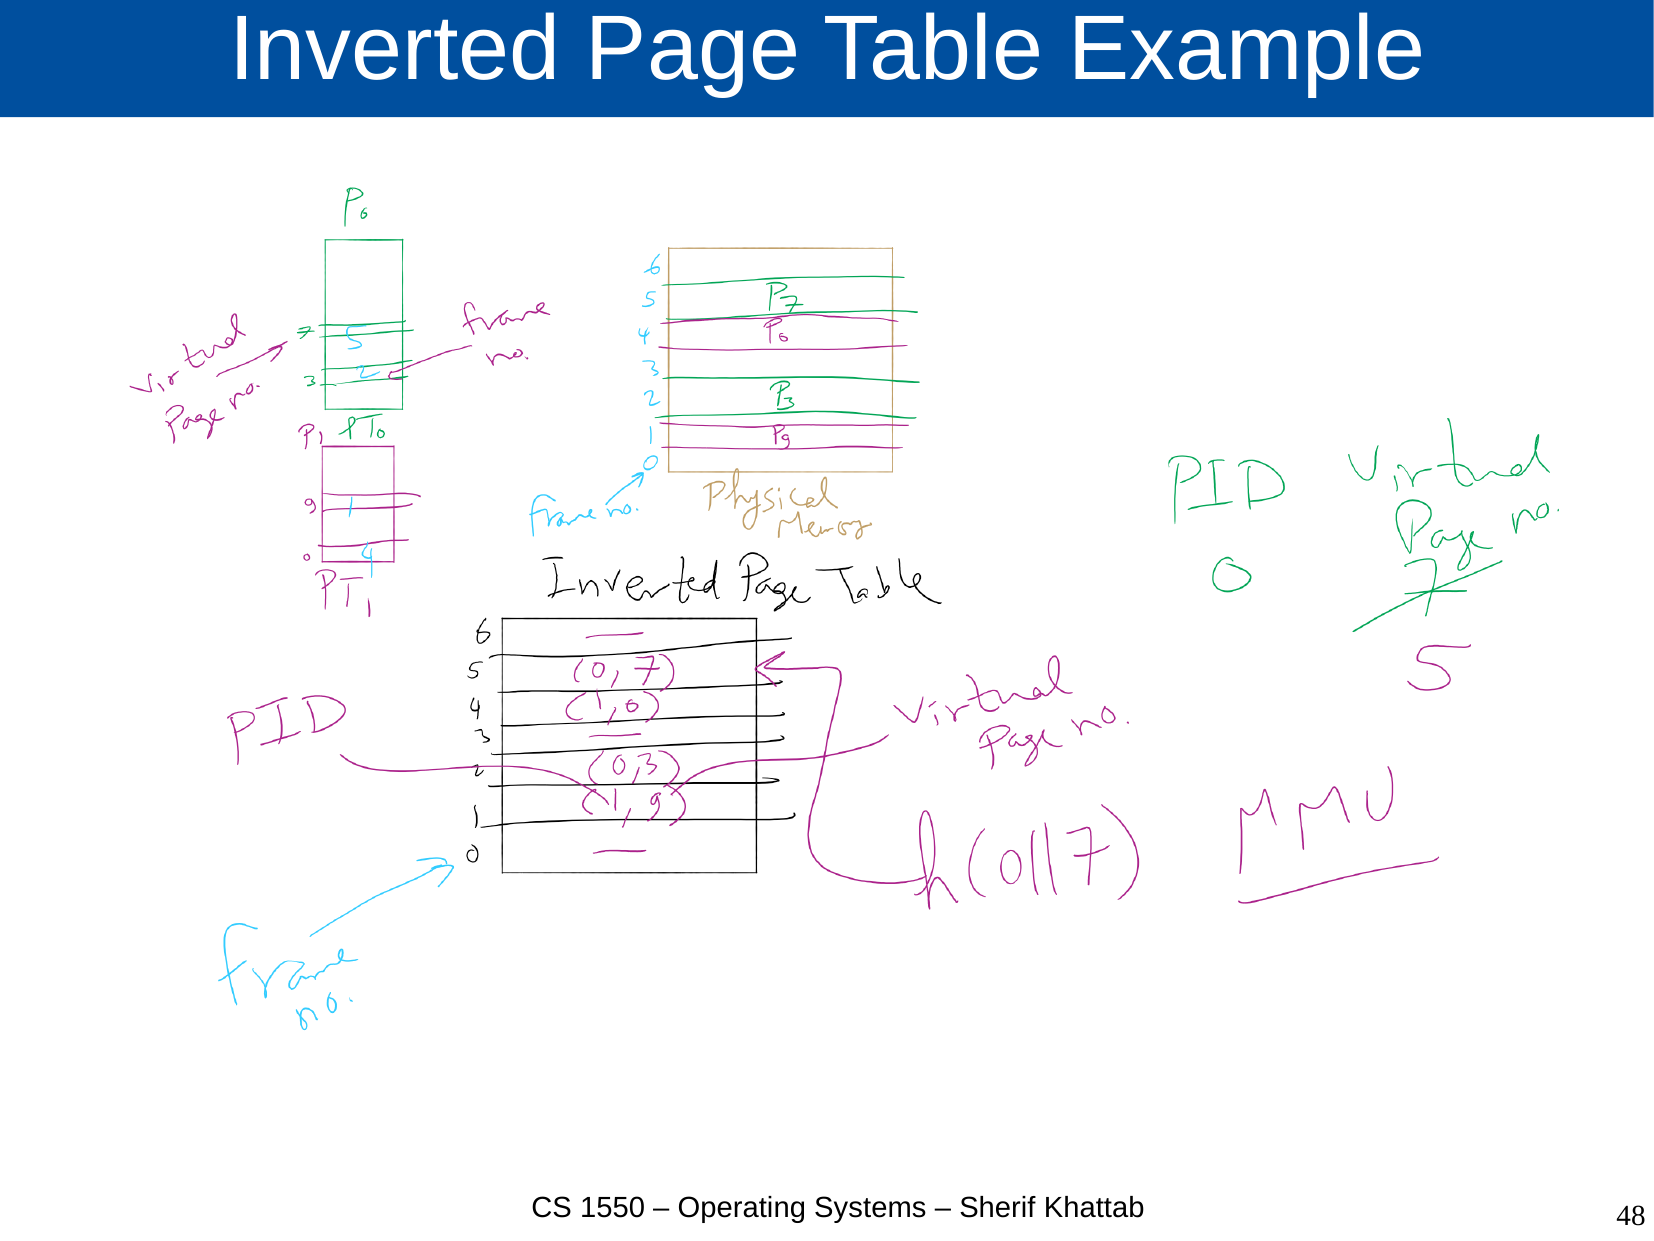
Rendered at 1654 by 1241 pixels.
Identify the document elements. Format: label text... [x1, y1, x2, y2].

slide_number 48 [1265, 1198, 1647, 1241]
picture [125, 183, 1564, 1142]
footer CS 1550 – Operating Systems – Sherif Khattab [460, 1190, 1217, 1241]
title Inverted Page Table Example [0, 0, 1654, 118]
